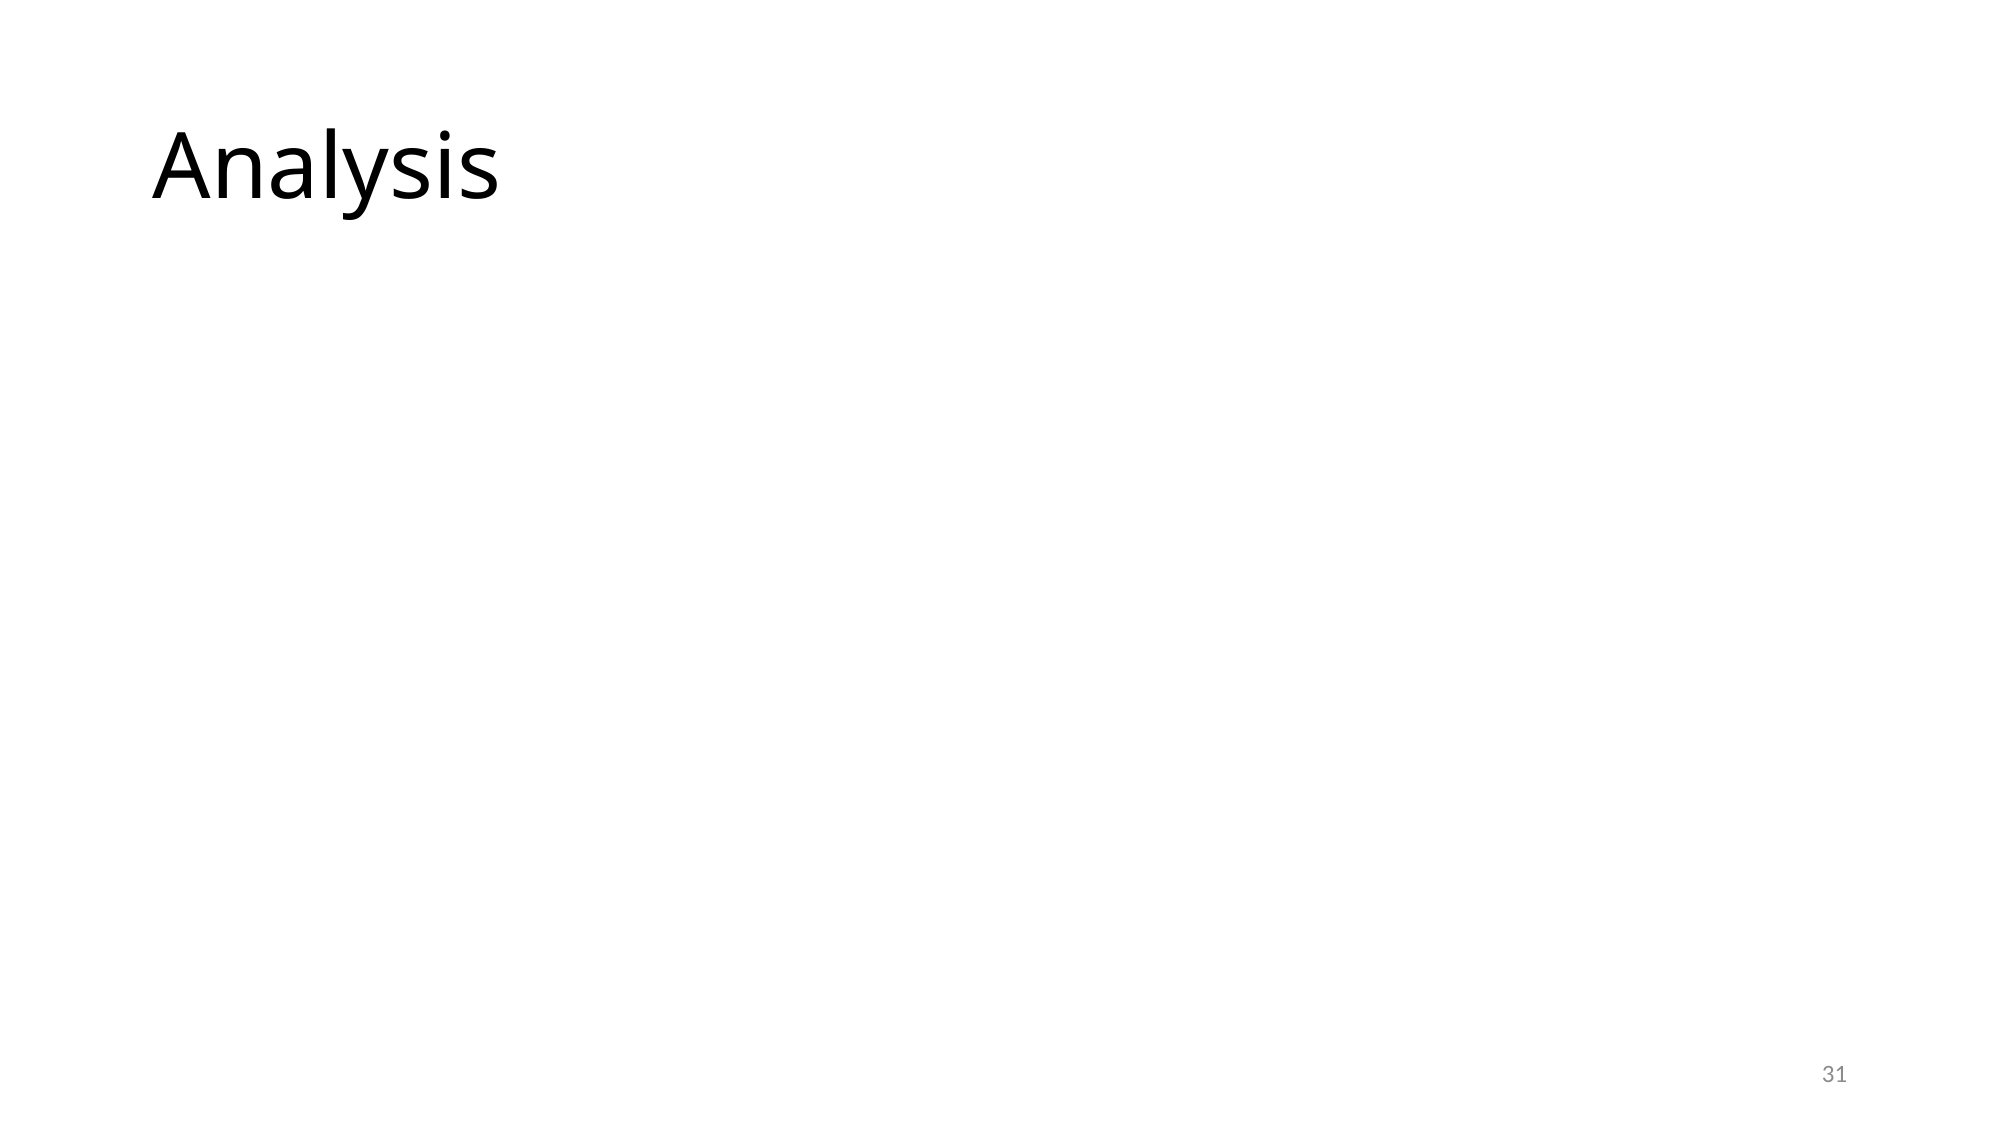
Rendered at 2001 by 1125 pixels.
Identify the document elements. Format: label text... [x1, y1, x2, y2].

title Analysis [137, 59, 1863, 278]
slide_number 31 [1412, 1042, 1863, 1103]
